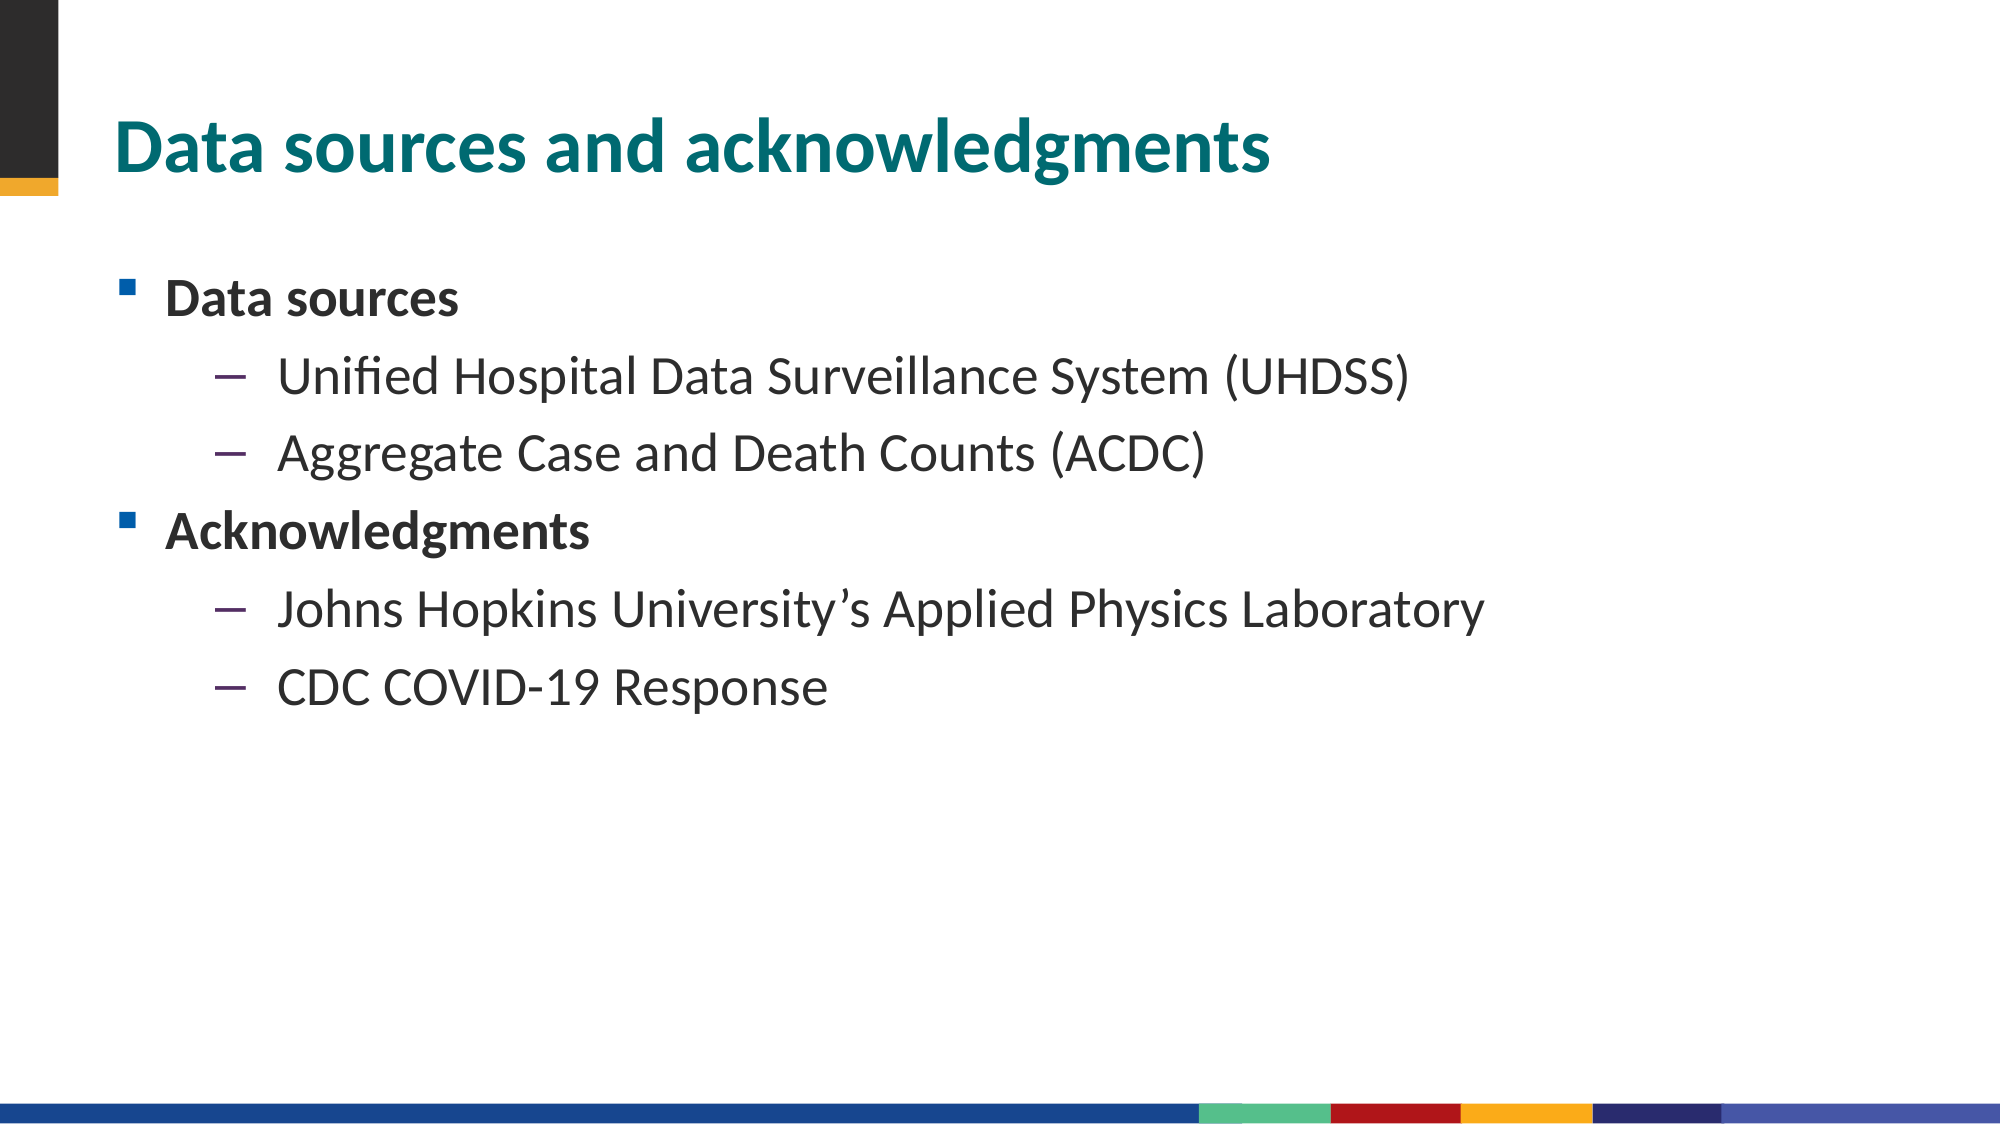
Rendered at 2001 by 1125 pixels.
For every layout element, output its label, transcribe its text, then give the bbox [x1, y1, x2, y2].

title Data sources and acknowledgments [99, 45, 1900, 196]
list Data sources Unified Hospital Data Surveillance System (UHDSS) Aggregate Case and Death Counts (ACDC) Acknowledgments Johns Hopkins University’s Applied Physics Laboratory CDC COVID-19 Response [99, 253, 1900, 985]
